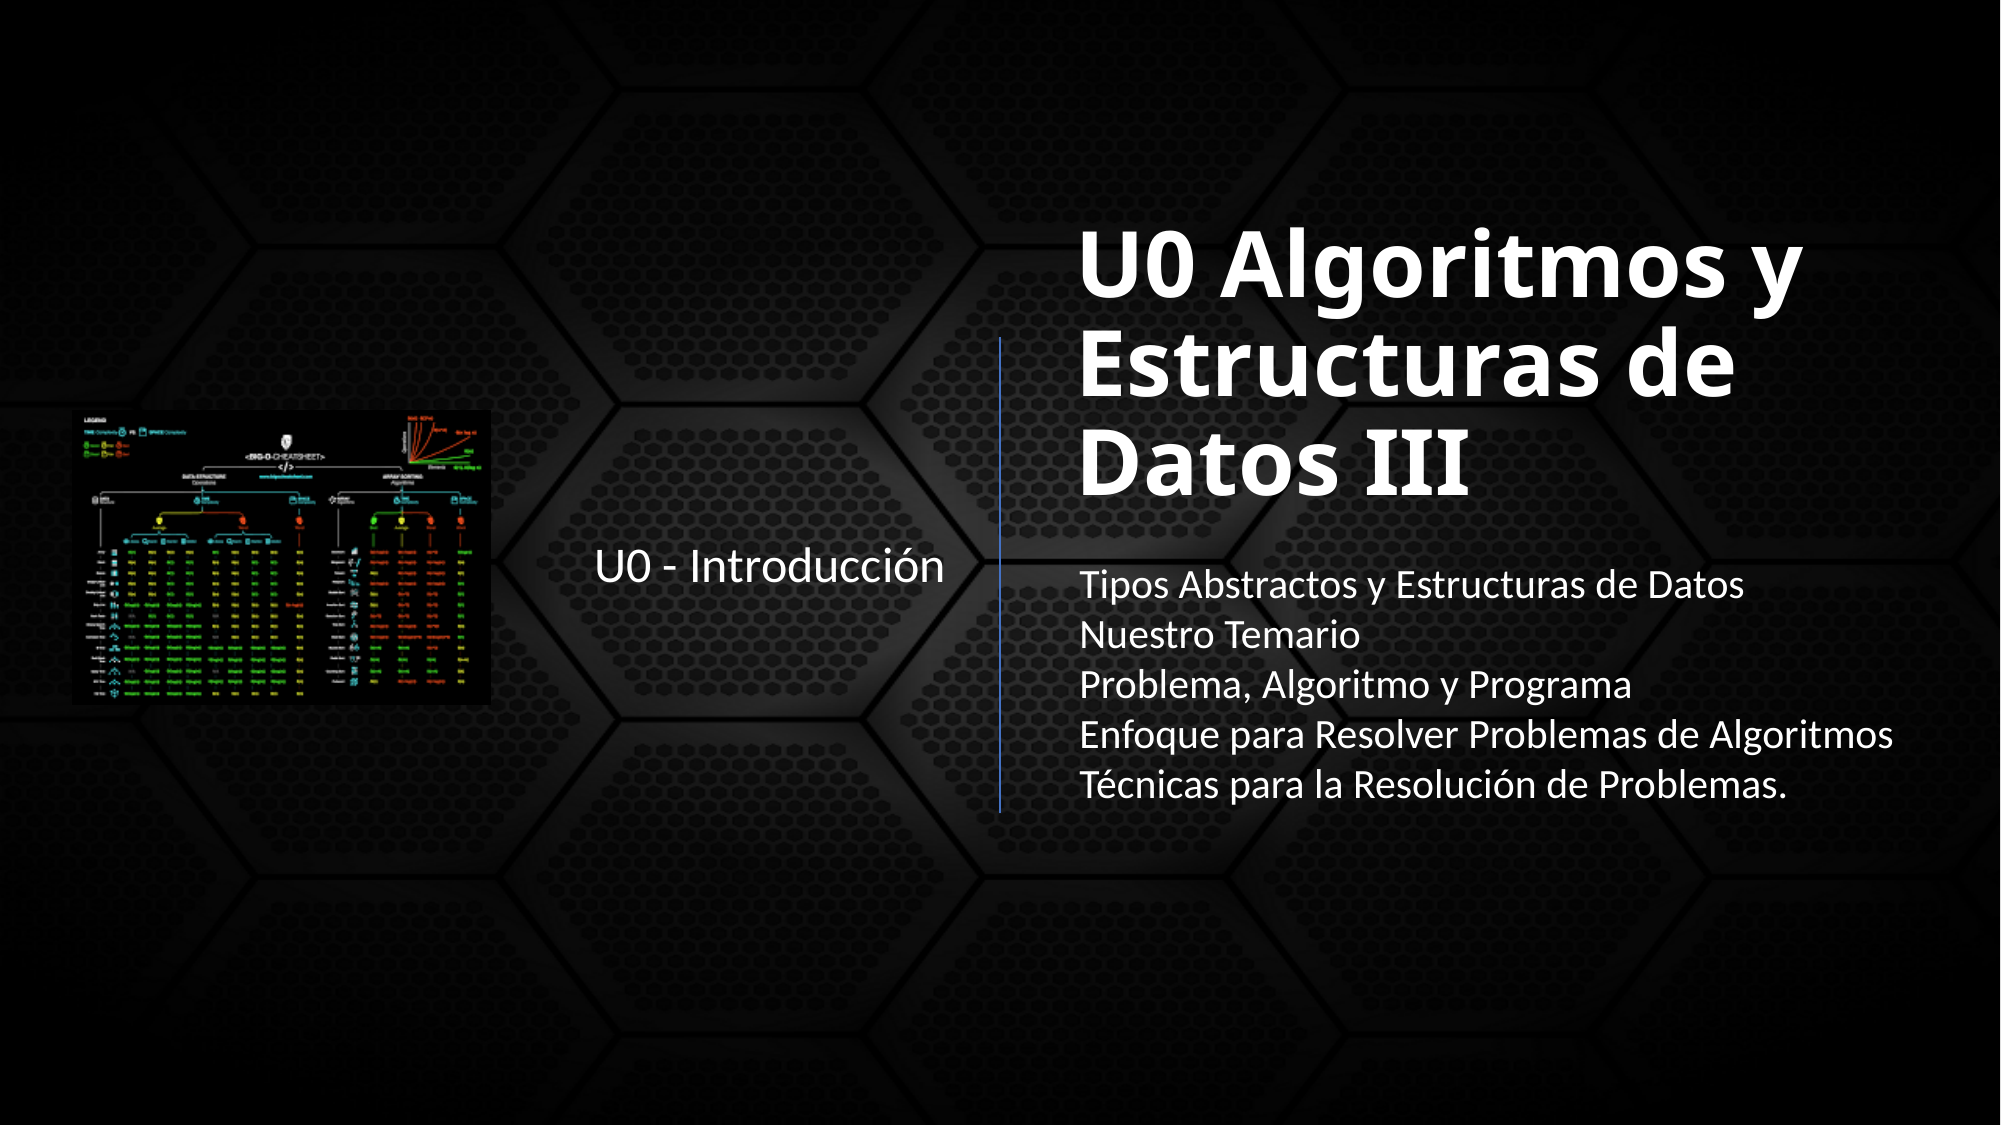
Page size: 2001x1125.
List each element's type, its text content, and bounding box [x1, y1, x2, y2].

picture [0, 0, 2001, 1125]
text_box U0 - Introducción [579, 524, 962, 600]
text_box Tipos Abstractos y Estructuras de Datos Nuestro Temario Problema, Algoritmo y Programa Enfoque para Resolver Problemas de Algoritmos Técnicas para la Resolución de Problemas. [1064, 549, 1909, 815]
text_box U0 Algoritmos y Estructuras de Datos III [1060, 188, 1963, 523]
